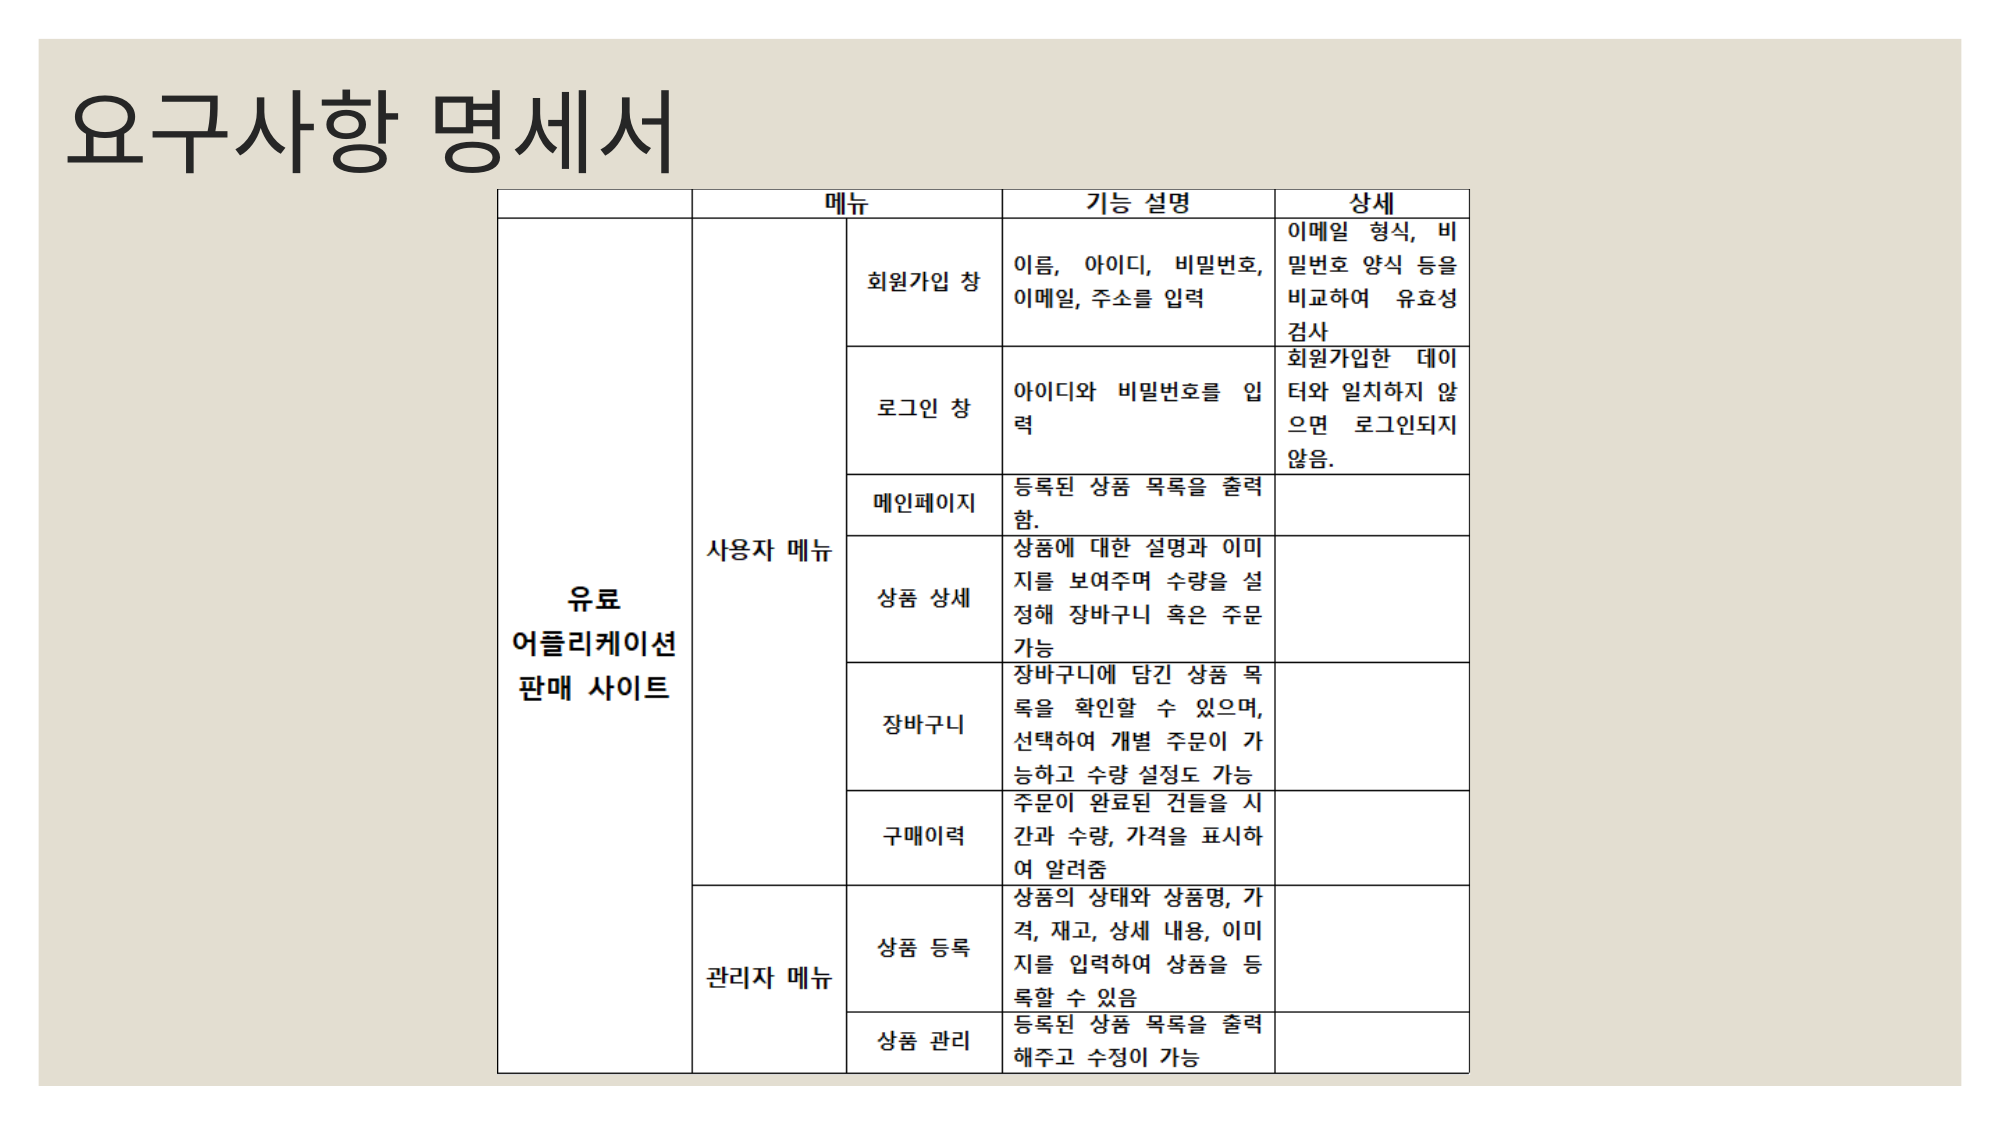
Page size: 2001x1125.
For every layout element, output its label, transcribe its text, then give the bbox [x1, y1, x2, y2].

title 요구사항 명세서 [48, 24, 1699, 250]
picture [496, 189, 1471, 1075]
